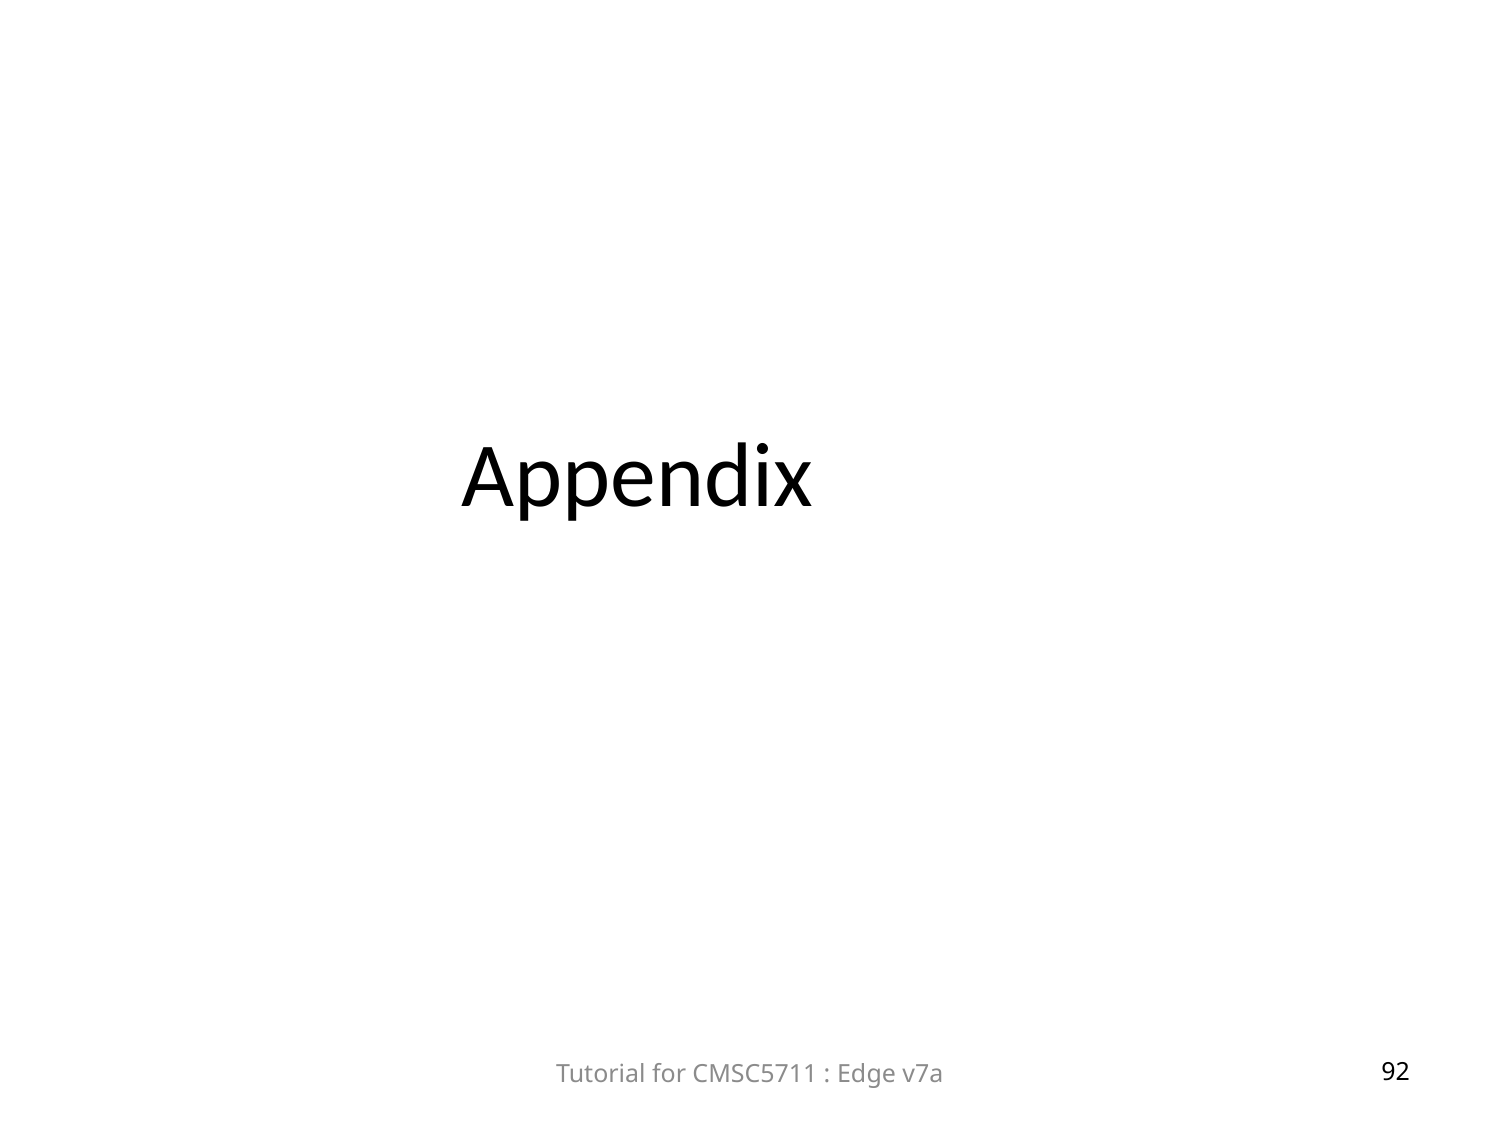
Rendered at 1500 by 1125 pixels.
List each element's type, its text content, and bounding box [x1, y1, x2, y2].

footer Tutorial for CMSC5711 : Edge v7a [512, 1042, 988, 1103]
slide_number 92 [1074, 1042, 1425, 1103]
title Appendix [0, 349, 1275, 591]
